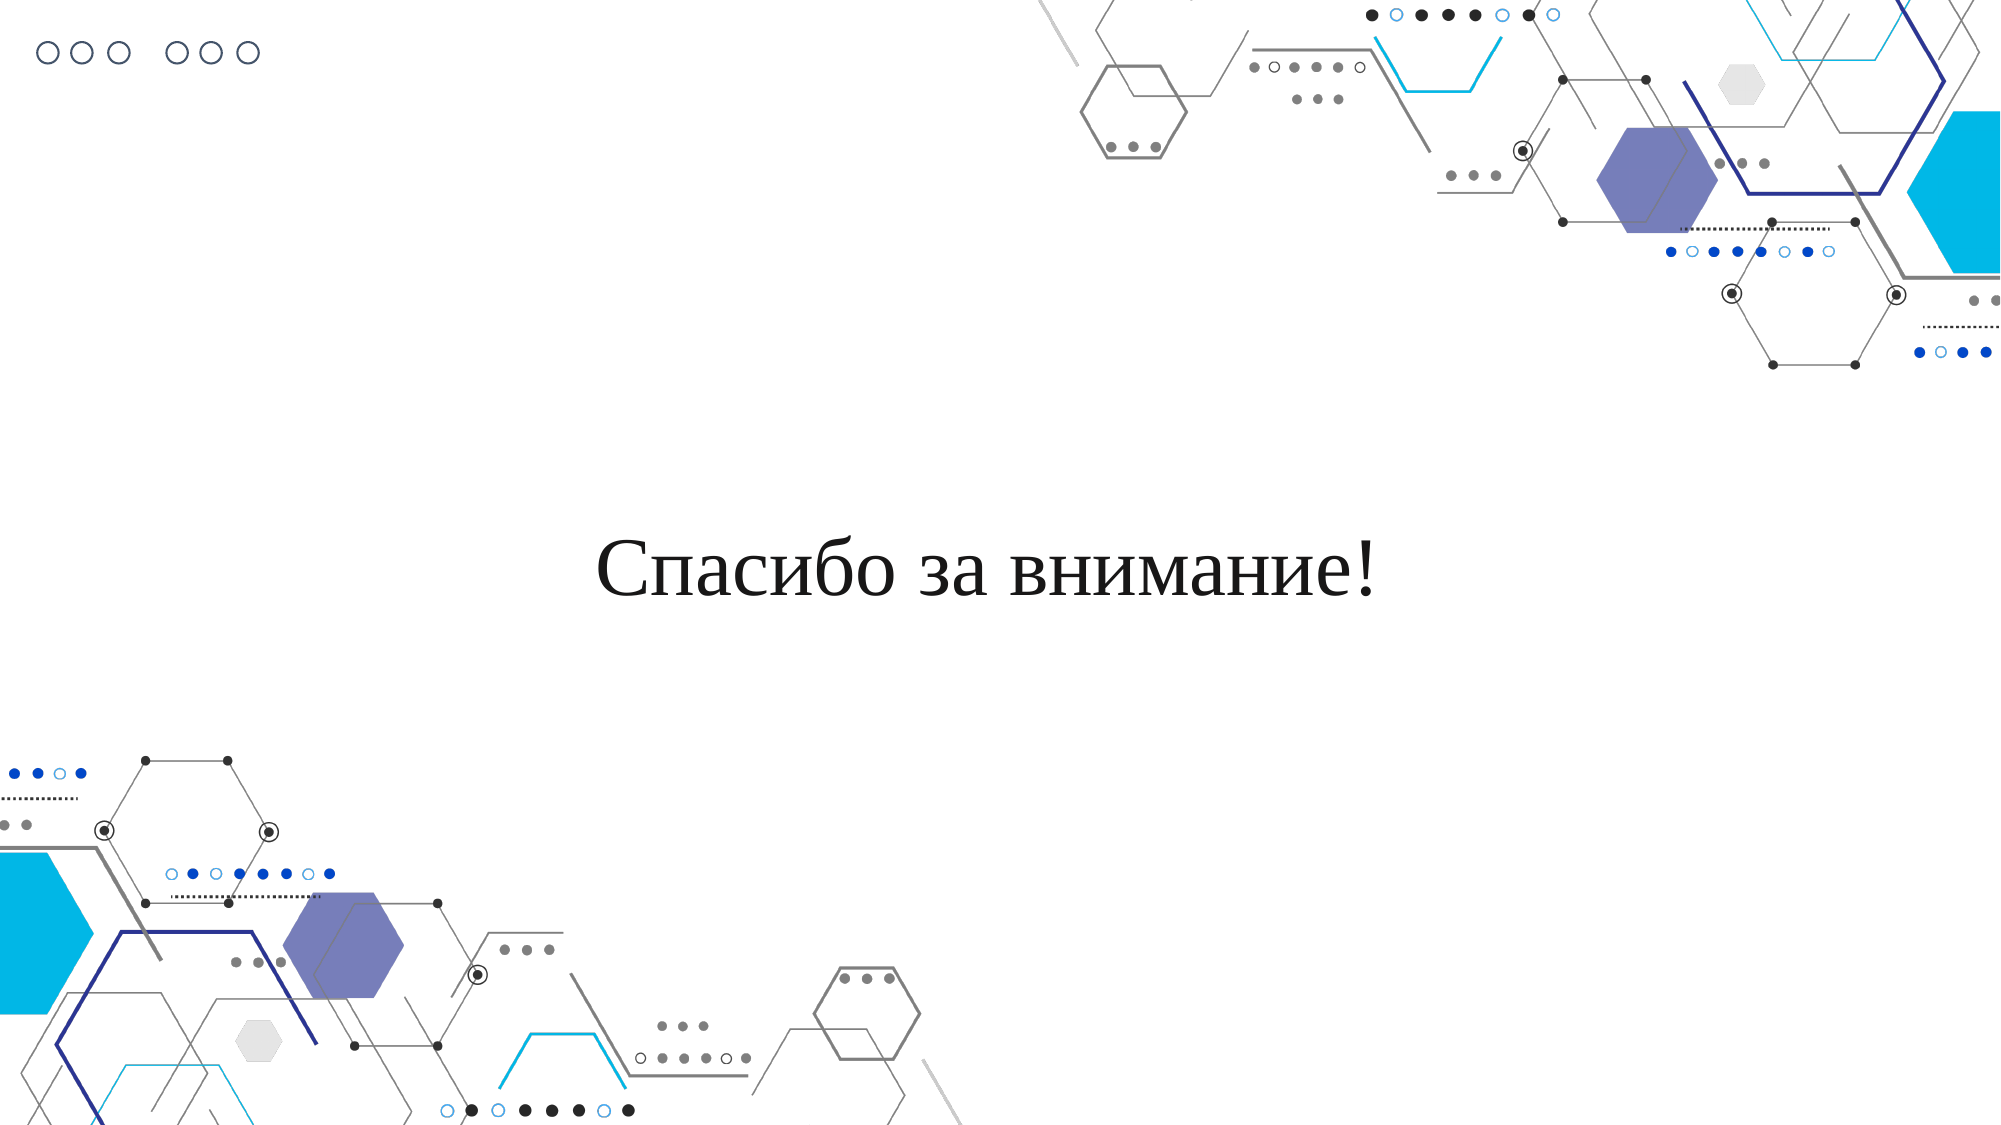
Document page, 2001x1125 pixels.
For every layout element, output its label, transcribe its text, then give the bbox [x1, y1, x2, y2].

text_box Спасибо за внимание! [580, 504, 1420, 620]
picture [938, 0, 2001, 407]
picture [0, 718, 1064, 1125]
